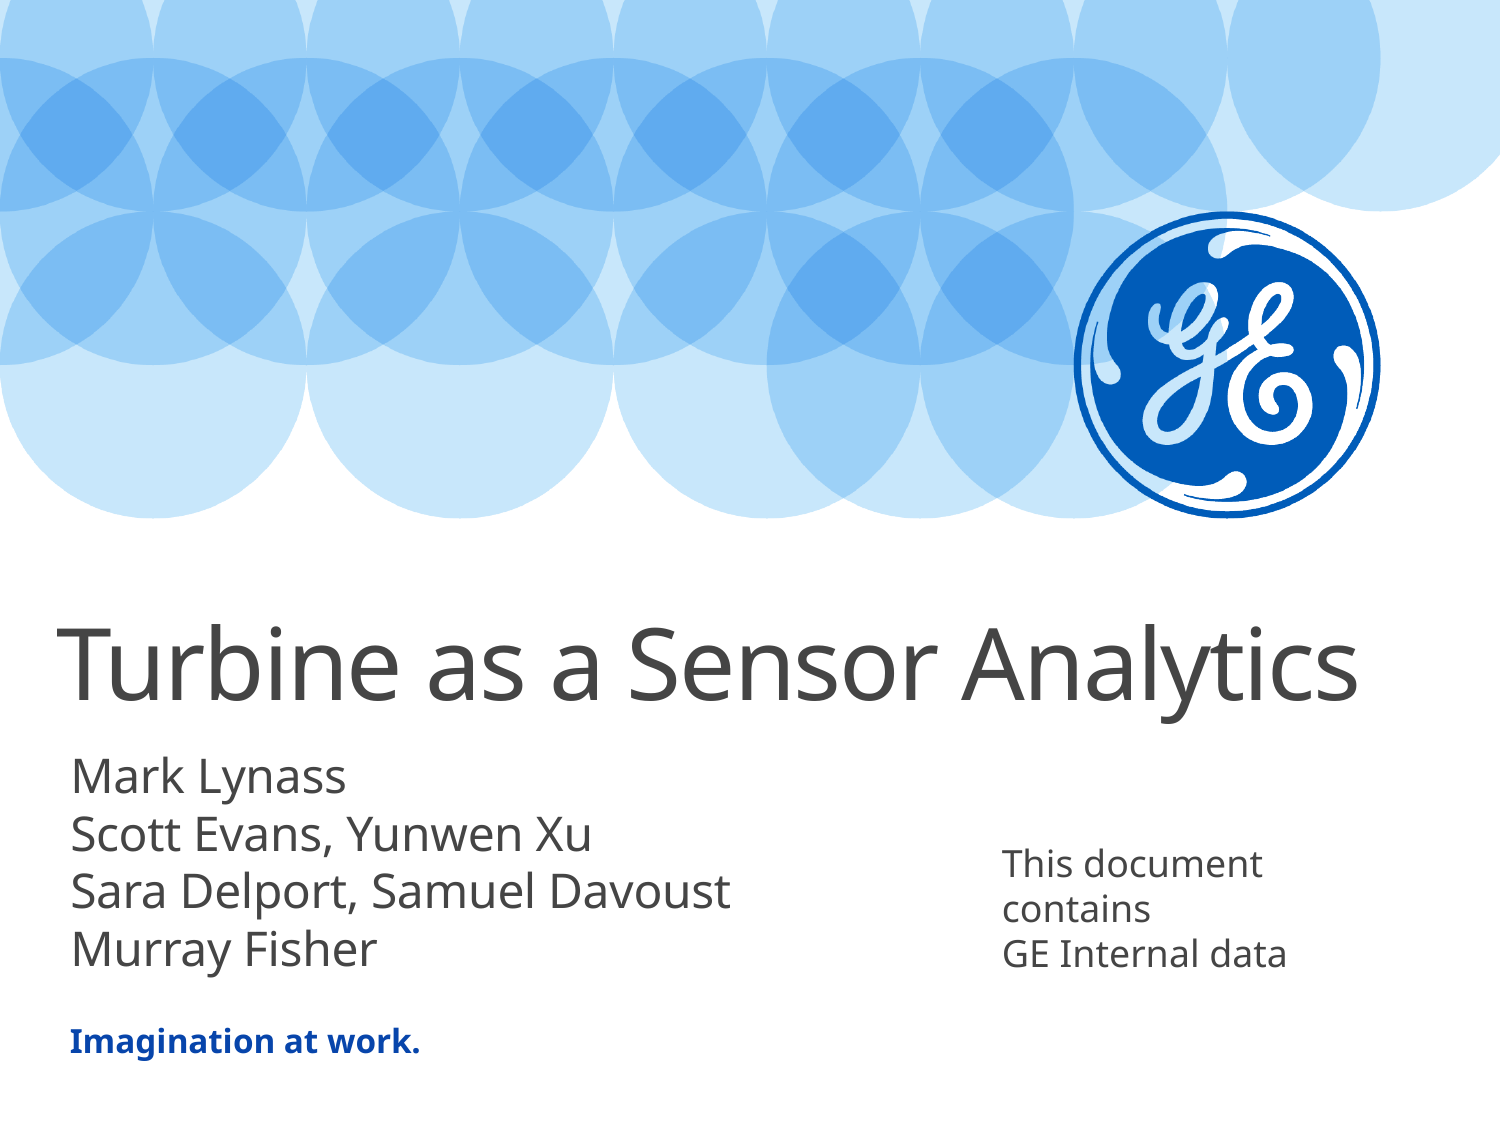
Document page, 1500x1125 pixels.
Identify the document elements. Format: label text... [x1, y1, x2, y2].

title Turbine as a Sensor Analytics [56, 456, 1421, 722]
subtitle Mark Lynass Scott Evans, Yunwen Xu Sara Delport, Samuel Davoust Murray Fisher [70, 745, 1177, 868]
picture [0, 0, 1500, 519]
